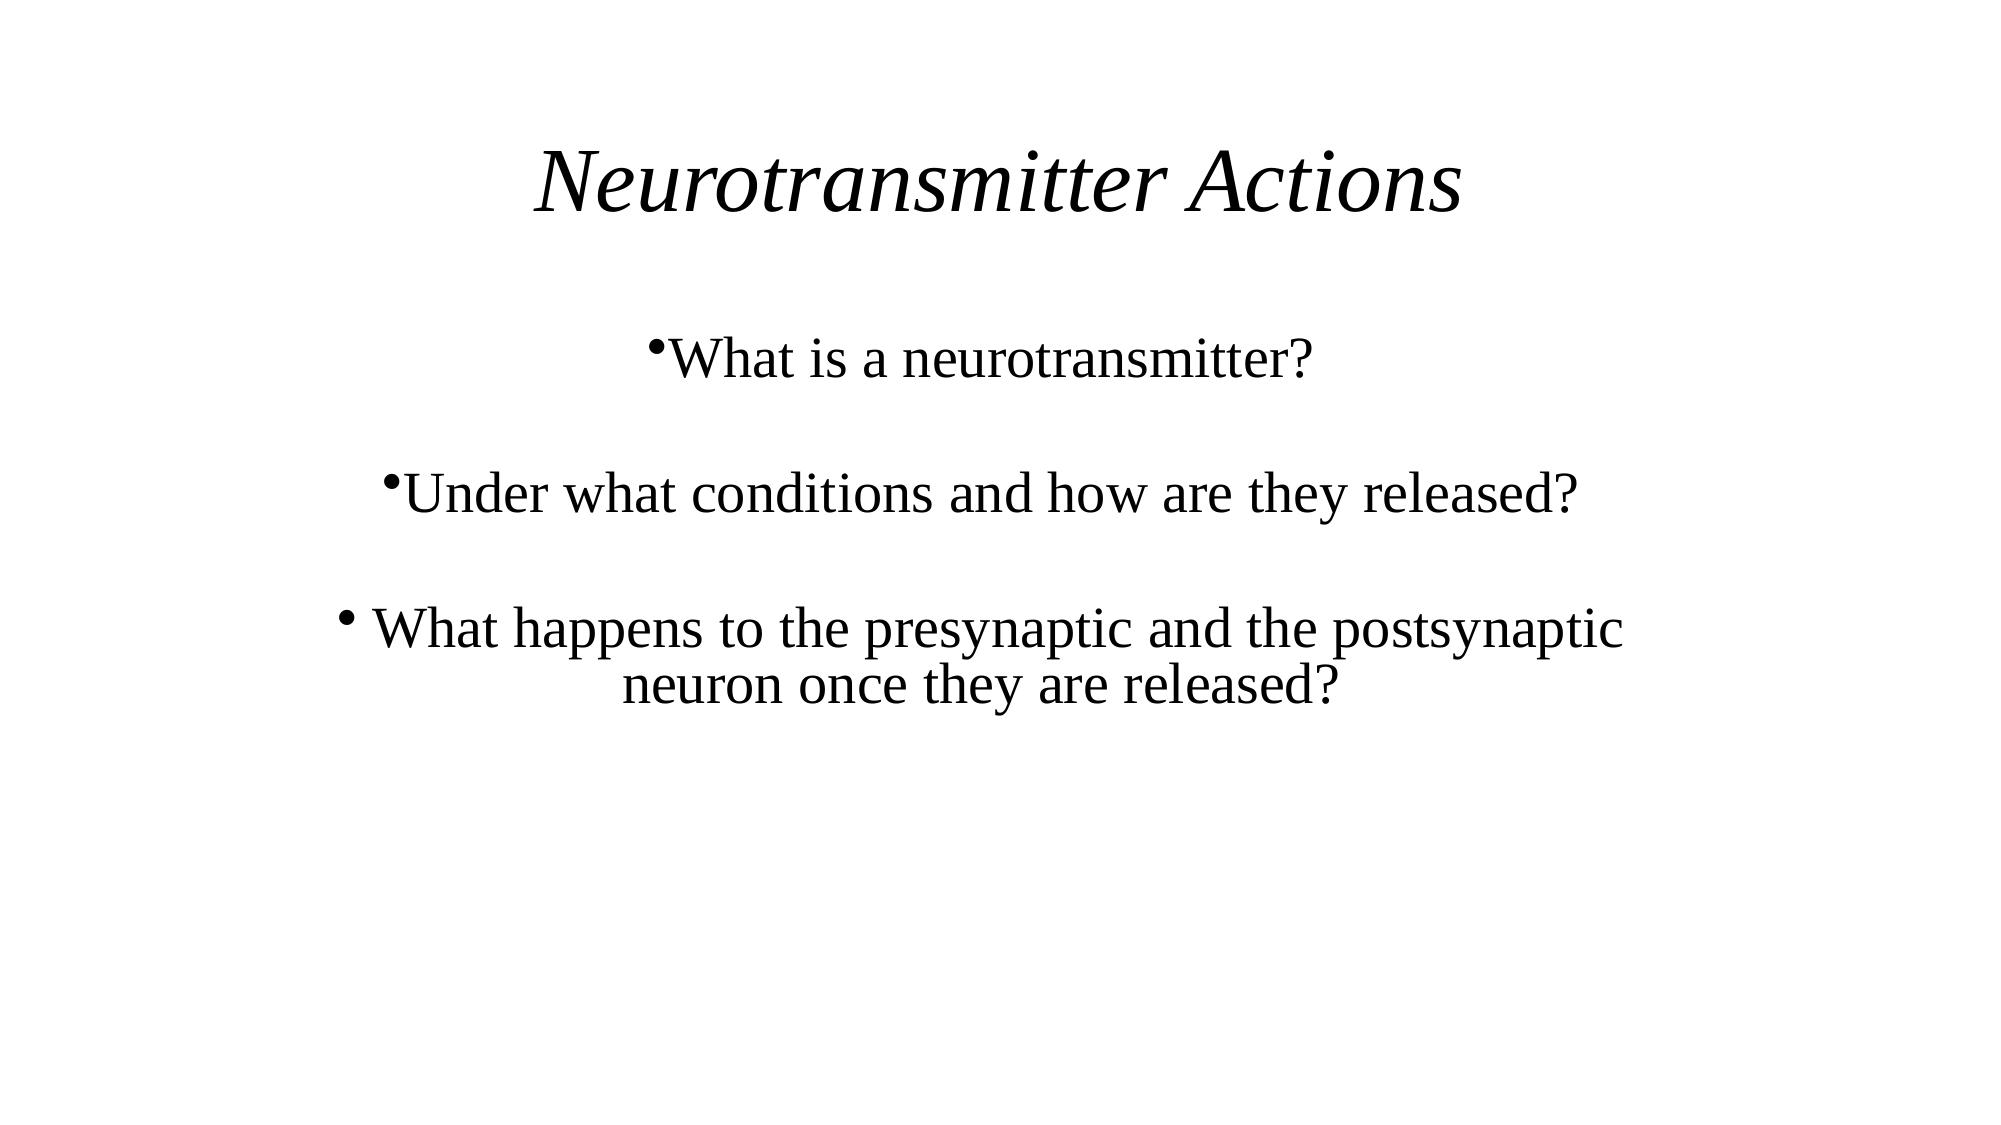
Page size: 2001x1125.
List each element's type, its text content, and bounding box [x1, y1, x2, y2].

subtitle What is a neurotransmitter? Under what conditions and how are they released? What happens to the presynaptic and the postsynaptic neuron once they are released? [300, 324, 1663, 807]
title Neurotransmitter Actions [362, 62, 1638, 288]
